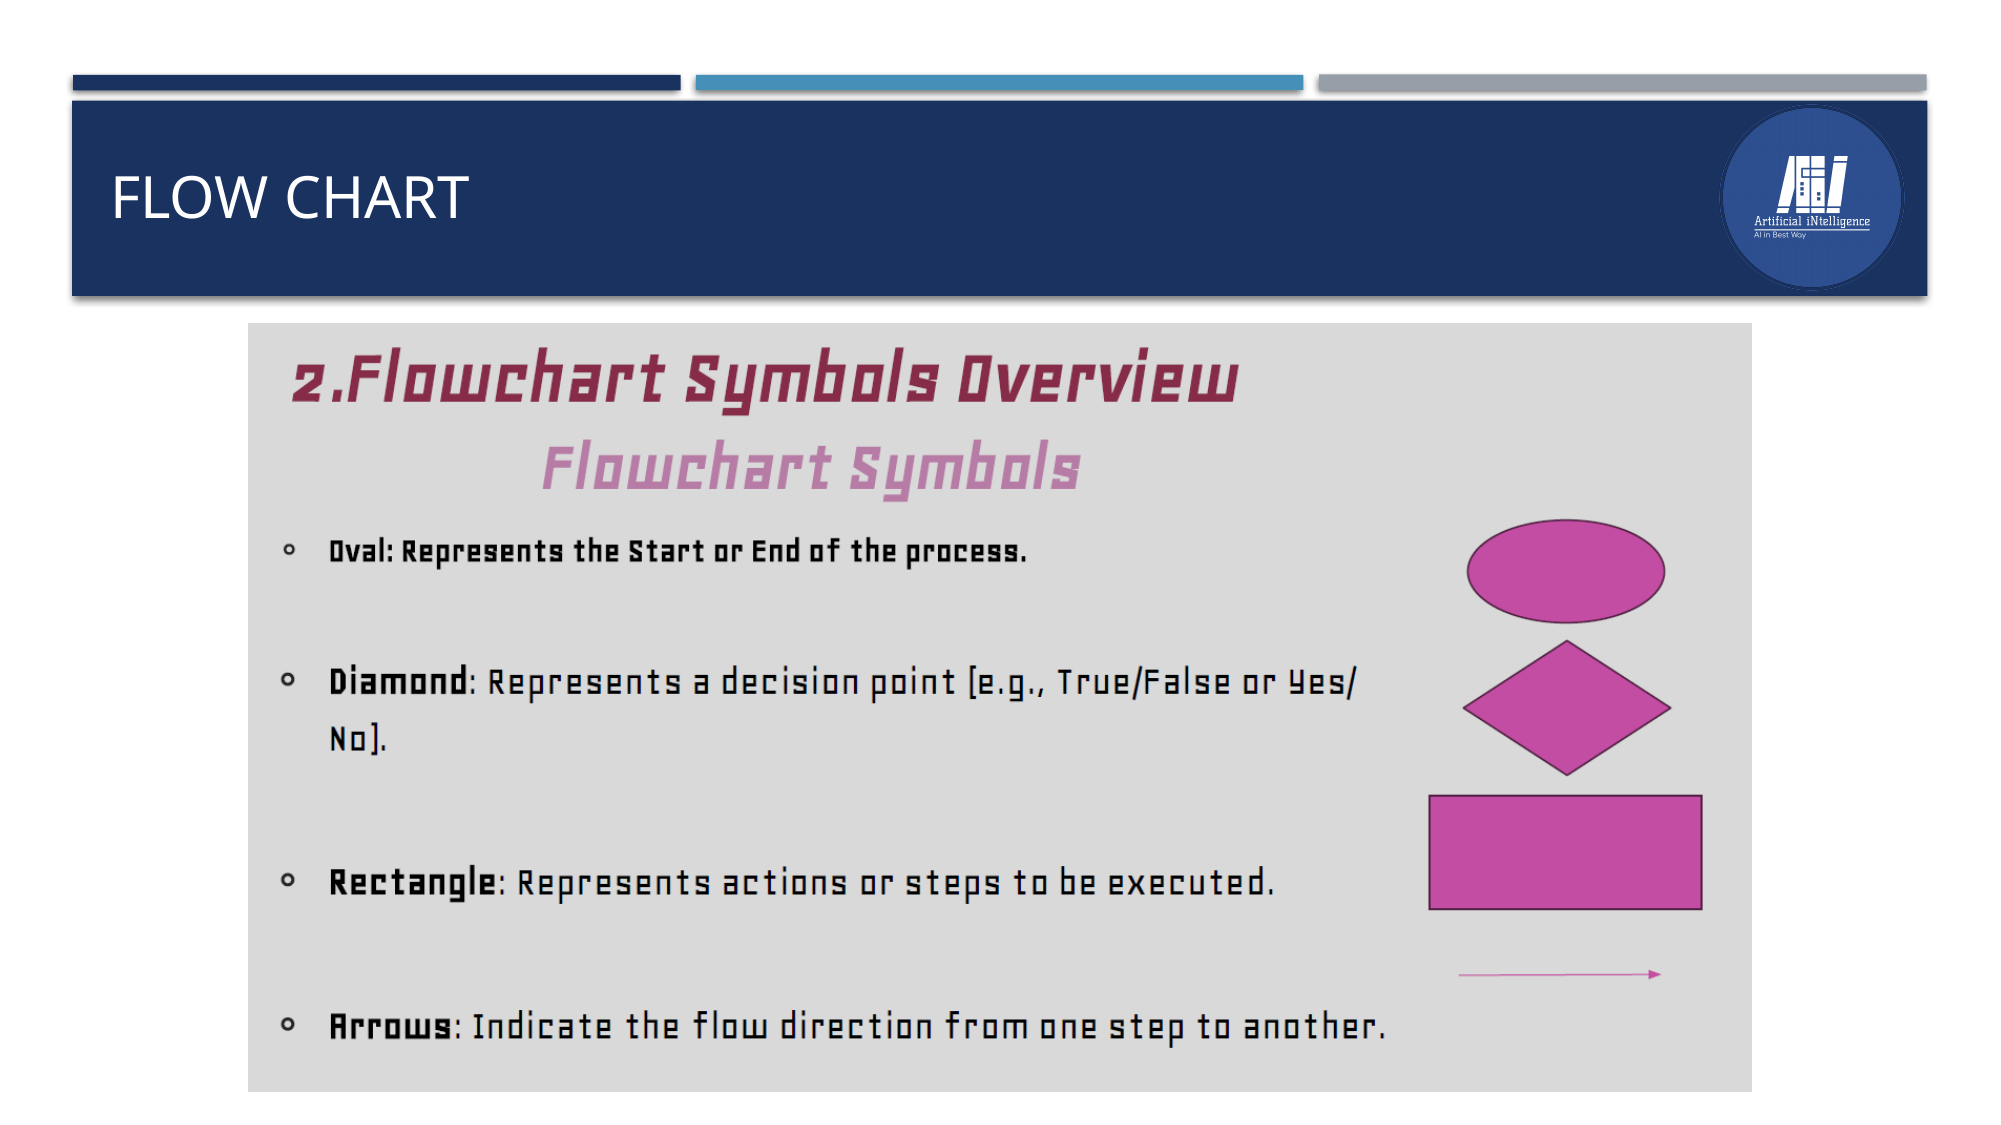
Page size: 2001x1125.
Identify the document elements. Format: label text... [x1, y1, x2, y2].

picture [1718, 104, 1906, 291]
title Flow chart [95, 71, 1905, 238]
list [247, 322, 1753, 1093]
